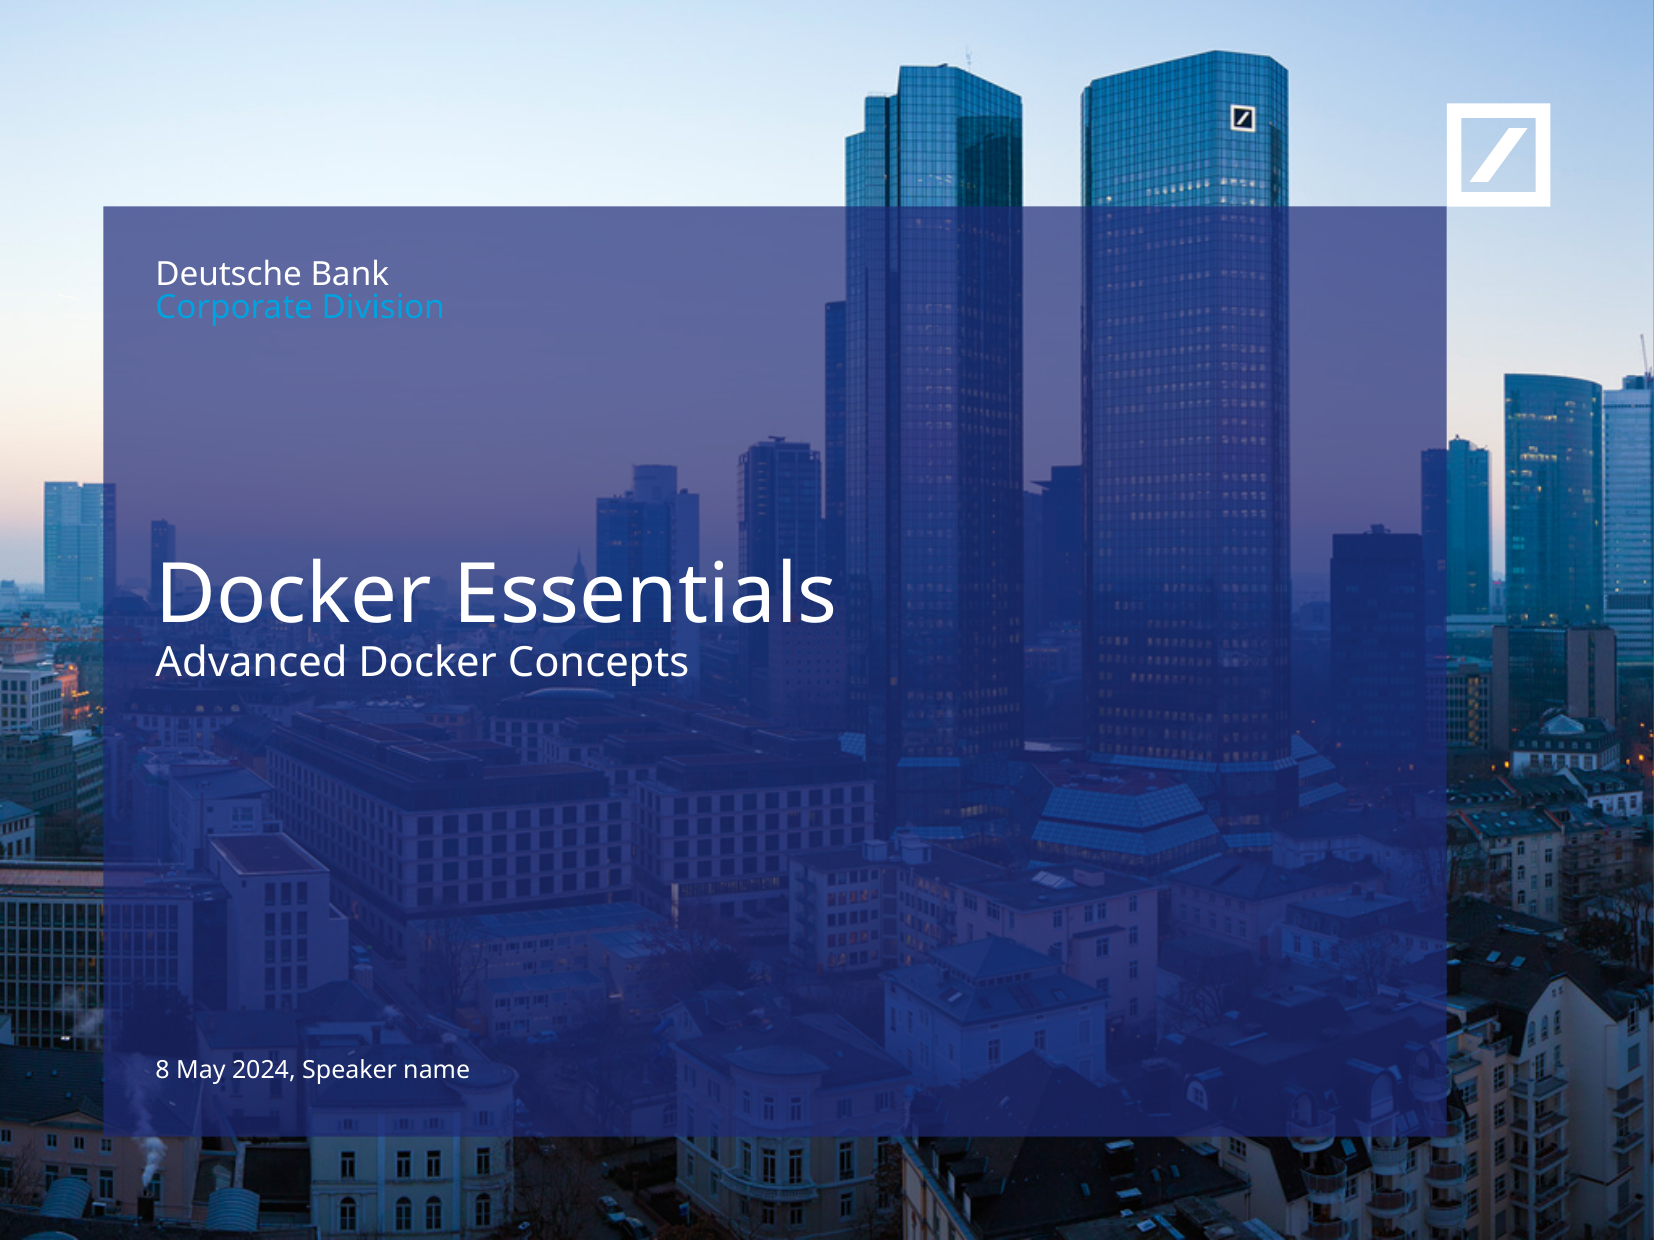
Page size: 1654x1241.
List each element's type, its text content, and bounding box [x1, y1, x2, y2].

list Docker Essentials [155, 360, 1396, 640]
picture [0, 0, 1654, 1240]
list 8 May 2024, Speaker name [155, 1004, 1396, 1084]
list Advanced Docker Concepts [155, 640, 1396, 1004]
